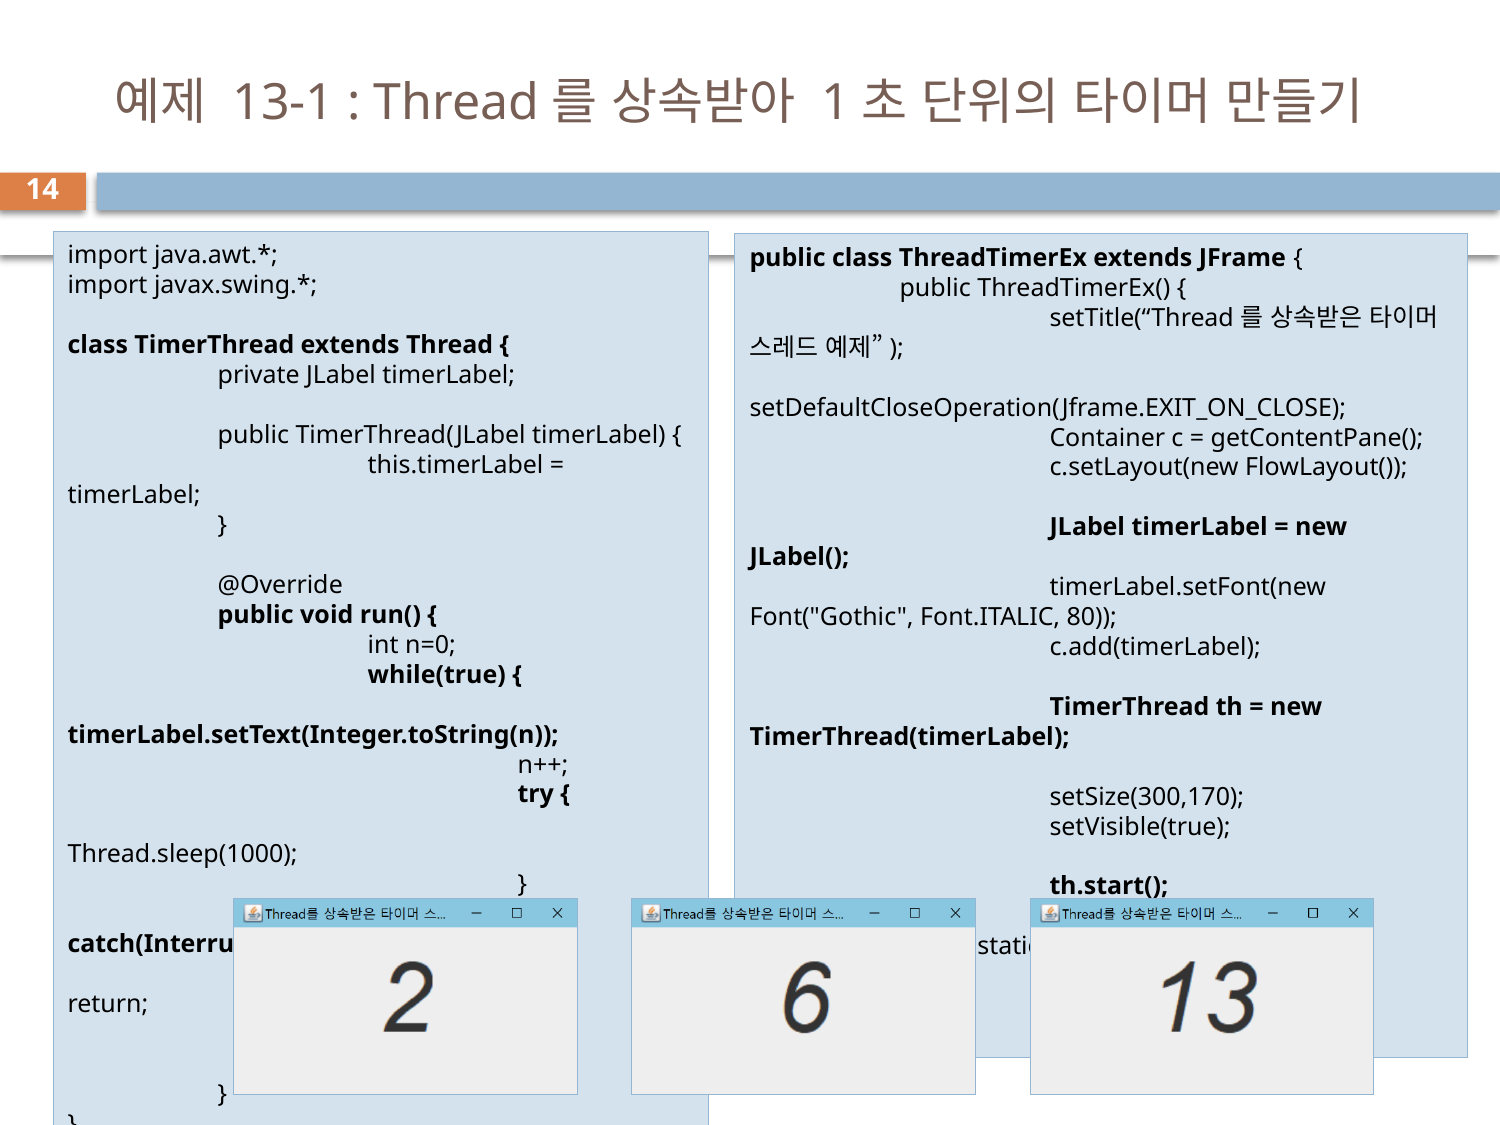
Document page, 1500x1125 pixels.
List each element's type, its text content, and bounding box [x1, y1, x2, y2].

picture [631, 898, 976, 1095]
title 예제 13-1 : Thread를 상속받아 1초 단위의 타이머 만들기 [99, 37, 1438, 161]
text_box import java.awt.*; import javax.swing.*; class TimerThread extends Thread { private JLabel timerLabel; public TimerThread(JLabel timerLabel) { this.timerLabel = timerLabel; } @Override public void run() { int n=0; while(true) { timerLabel.setText(Integer.toString(n)); n++; try { Thread.sleep(1000); } catch(InterruptedException e) { return; } } } } [53, 231, 709, 1125]
picture [1029, 897, 1375, 1095]
text_box public class ThreadTimerEx extends JFrame { public ThreadTimerEx() { setTitle(“Thread를 상속받은 타이머 스레드 예제”); setDefaultCloseOperation(Jframe.EXIT_ON_CLOSE); Container c = getContentPane(); c.setLayout(new FlowLayout()); JLabel timerLabel = new JLabel(); timerLabel.setFont(new Font("Gothic", Font.ITALIC, 80)); c.add(timerLabel); TimerThread th = new TimerThread(timerLabel); setSize(300,170); setVisible(true); th.start(); } public static void main(String[] args) { new ThreadTimerEx(); } } [734, 233, 1468, 1058]
picture [233, 897, 578, 1095]
slide_number 14 [0, 170, 87, 211]
